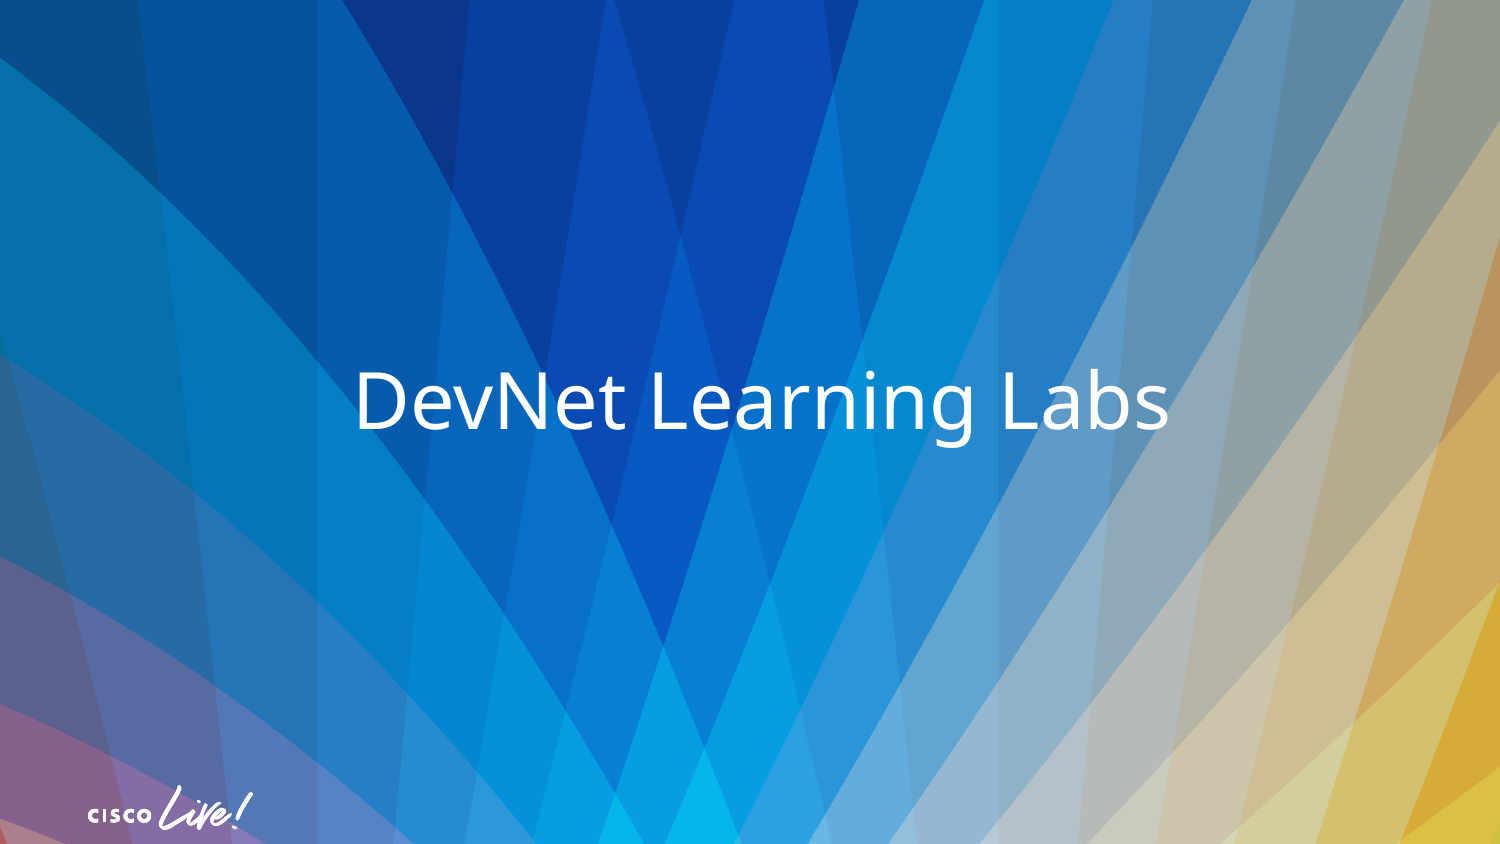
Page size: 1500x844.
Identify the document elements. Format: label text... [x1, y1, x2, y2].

title DevNet Learning Labs [135, 247, 1389, 567]
picture [0, 0, 1500, 844]
